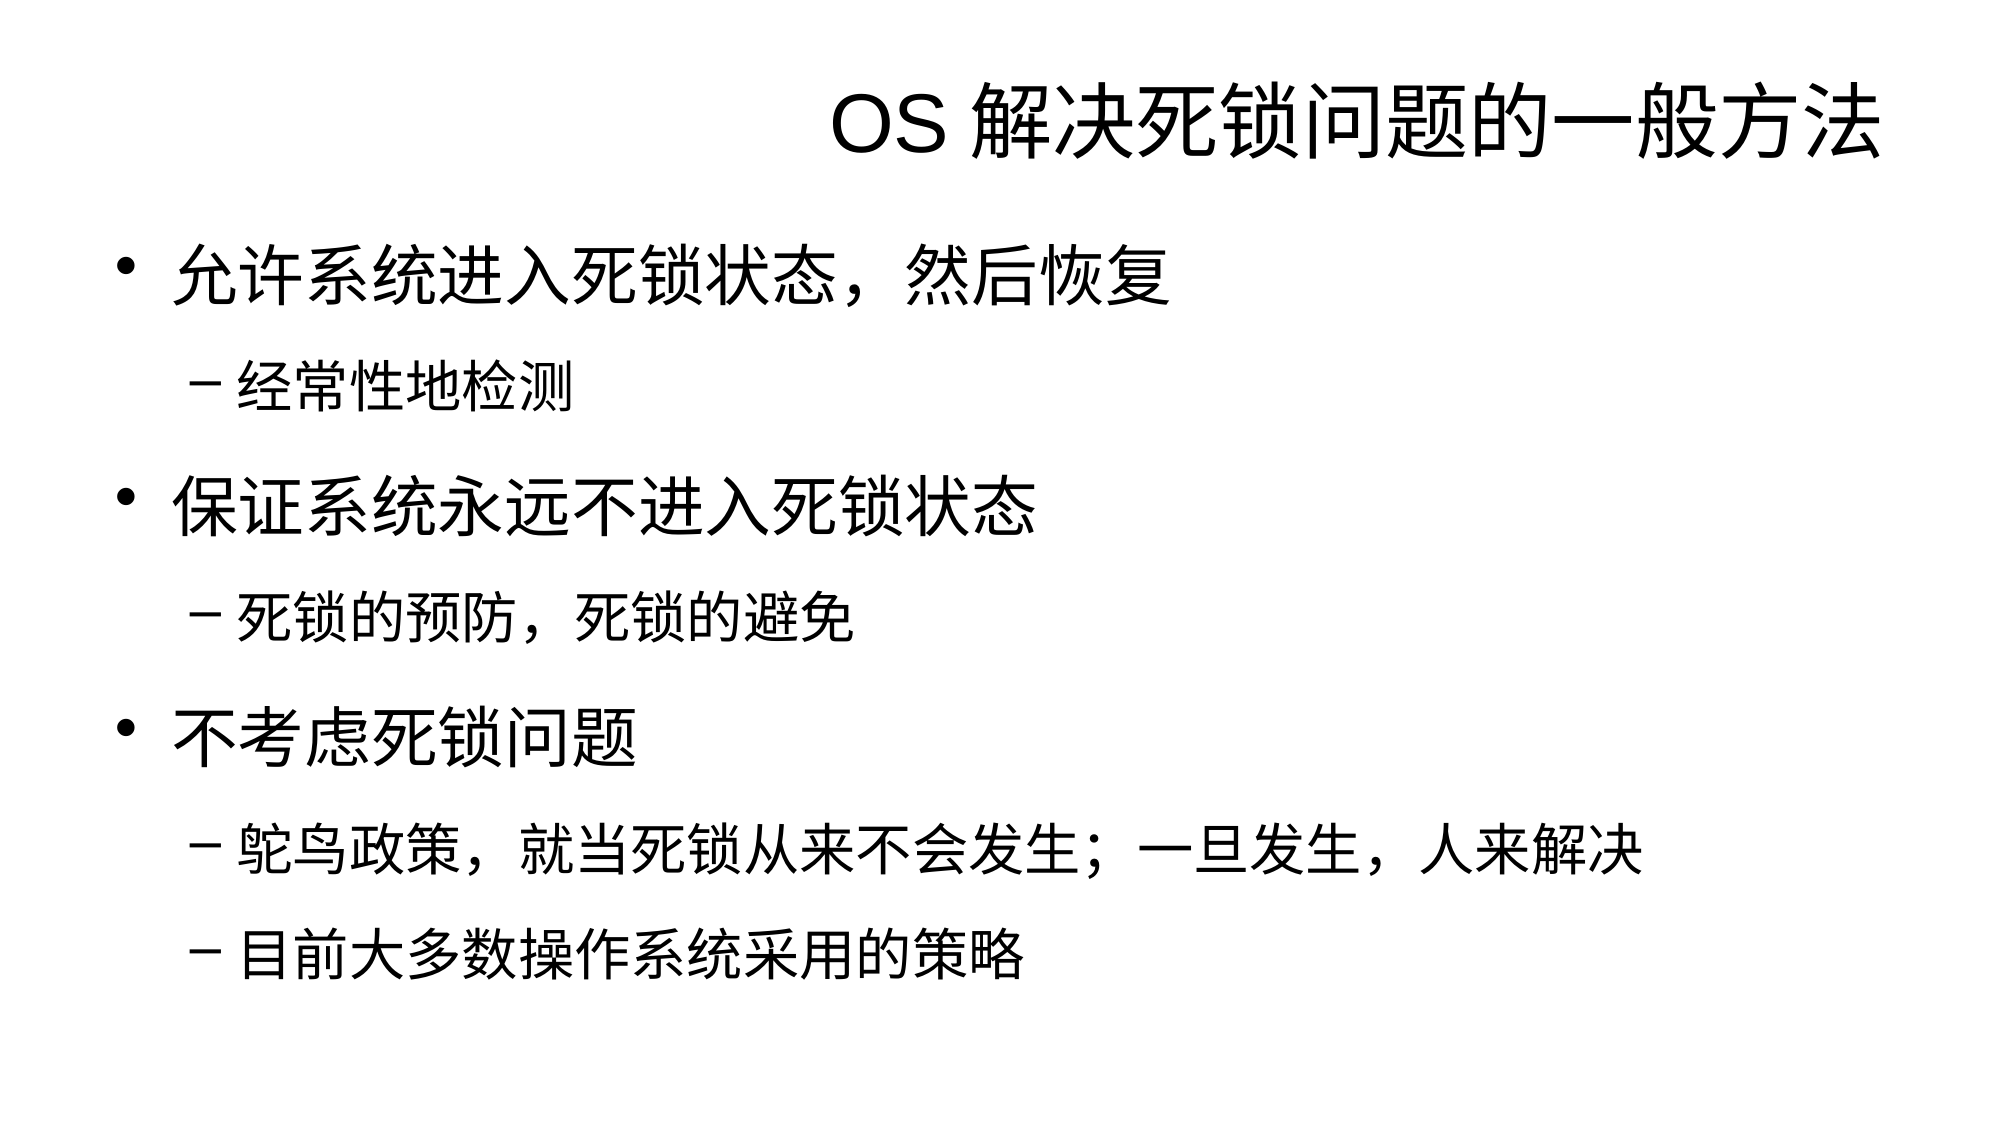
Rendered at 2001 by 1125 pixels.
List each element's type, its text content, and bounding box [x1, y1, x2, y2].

title OS解决死锁问题的一般方法 [99, 44, 1901, 193]
list 允许系统进入死锁状态，然后恢复 经常性地检测 保证系统永远不进入死锁状态 死锁的预防，死锁的避免 不考虑死锁问题 鸵鸟政策，就当死锁从来不会发生；一旦发生，人来解决 目前大多数操作系统采用的策略 [99, 193, 1901, 1006]
